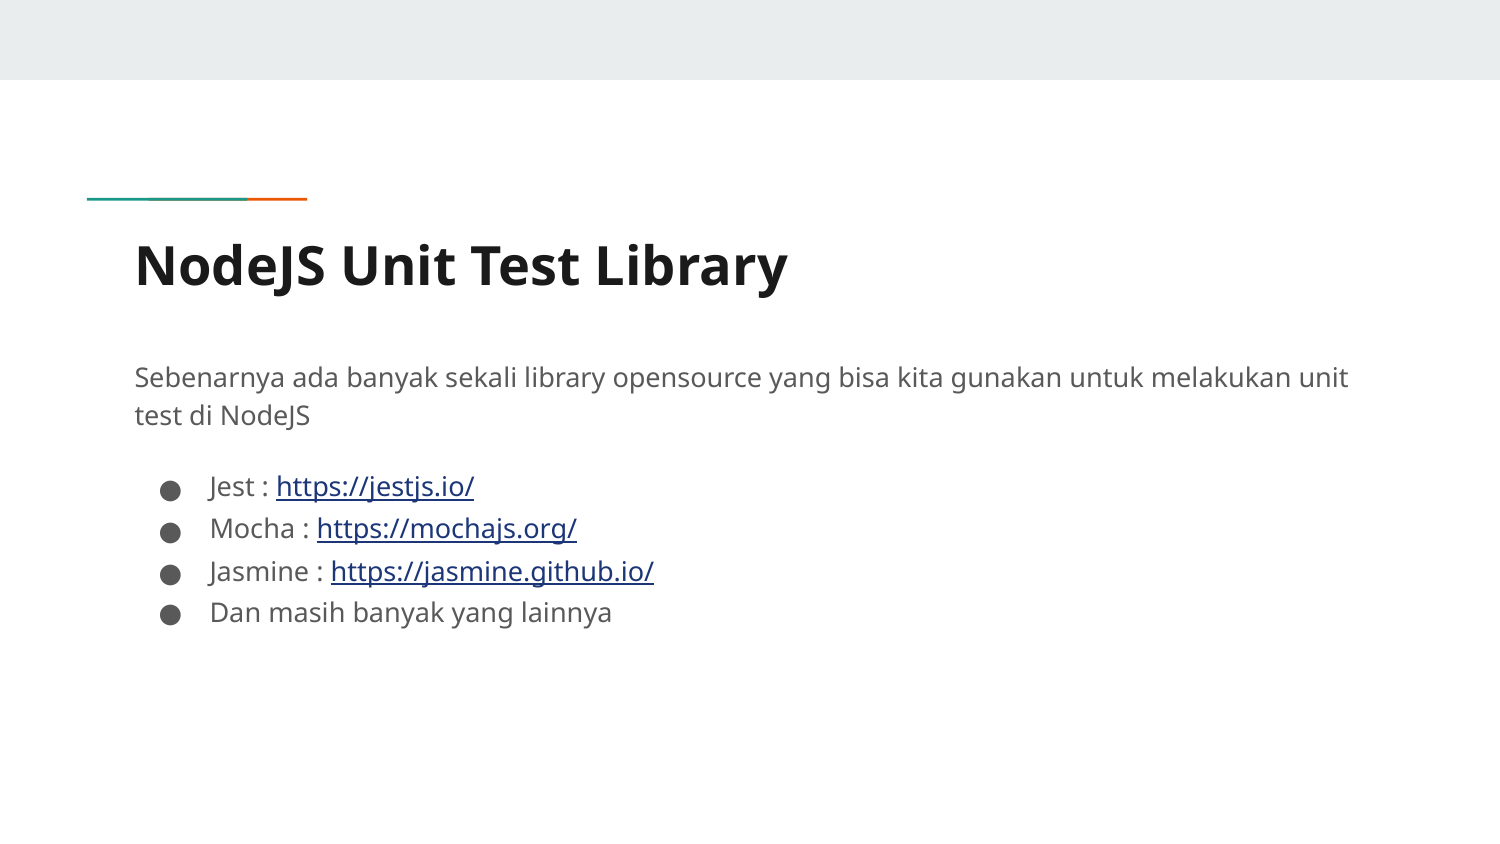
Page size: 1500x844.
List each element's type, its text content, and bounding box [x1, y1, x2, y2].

title NodeJS Unit Test Library [119, 216, 1381, 305]
list Sebenarnya ada banyak sekali library opensource yang bisa kita gunakan untuk melakukan unit test di NodeJS Jest : https://jestjs.io/ Mocha : https://mochajs.org/ Jasmine : https://jasmine.github.io/ Dan masih banyak yang lainnya [119, 341, 1381, 712]
